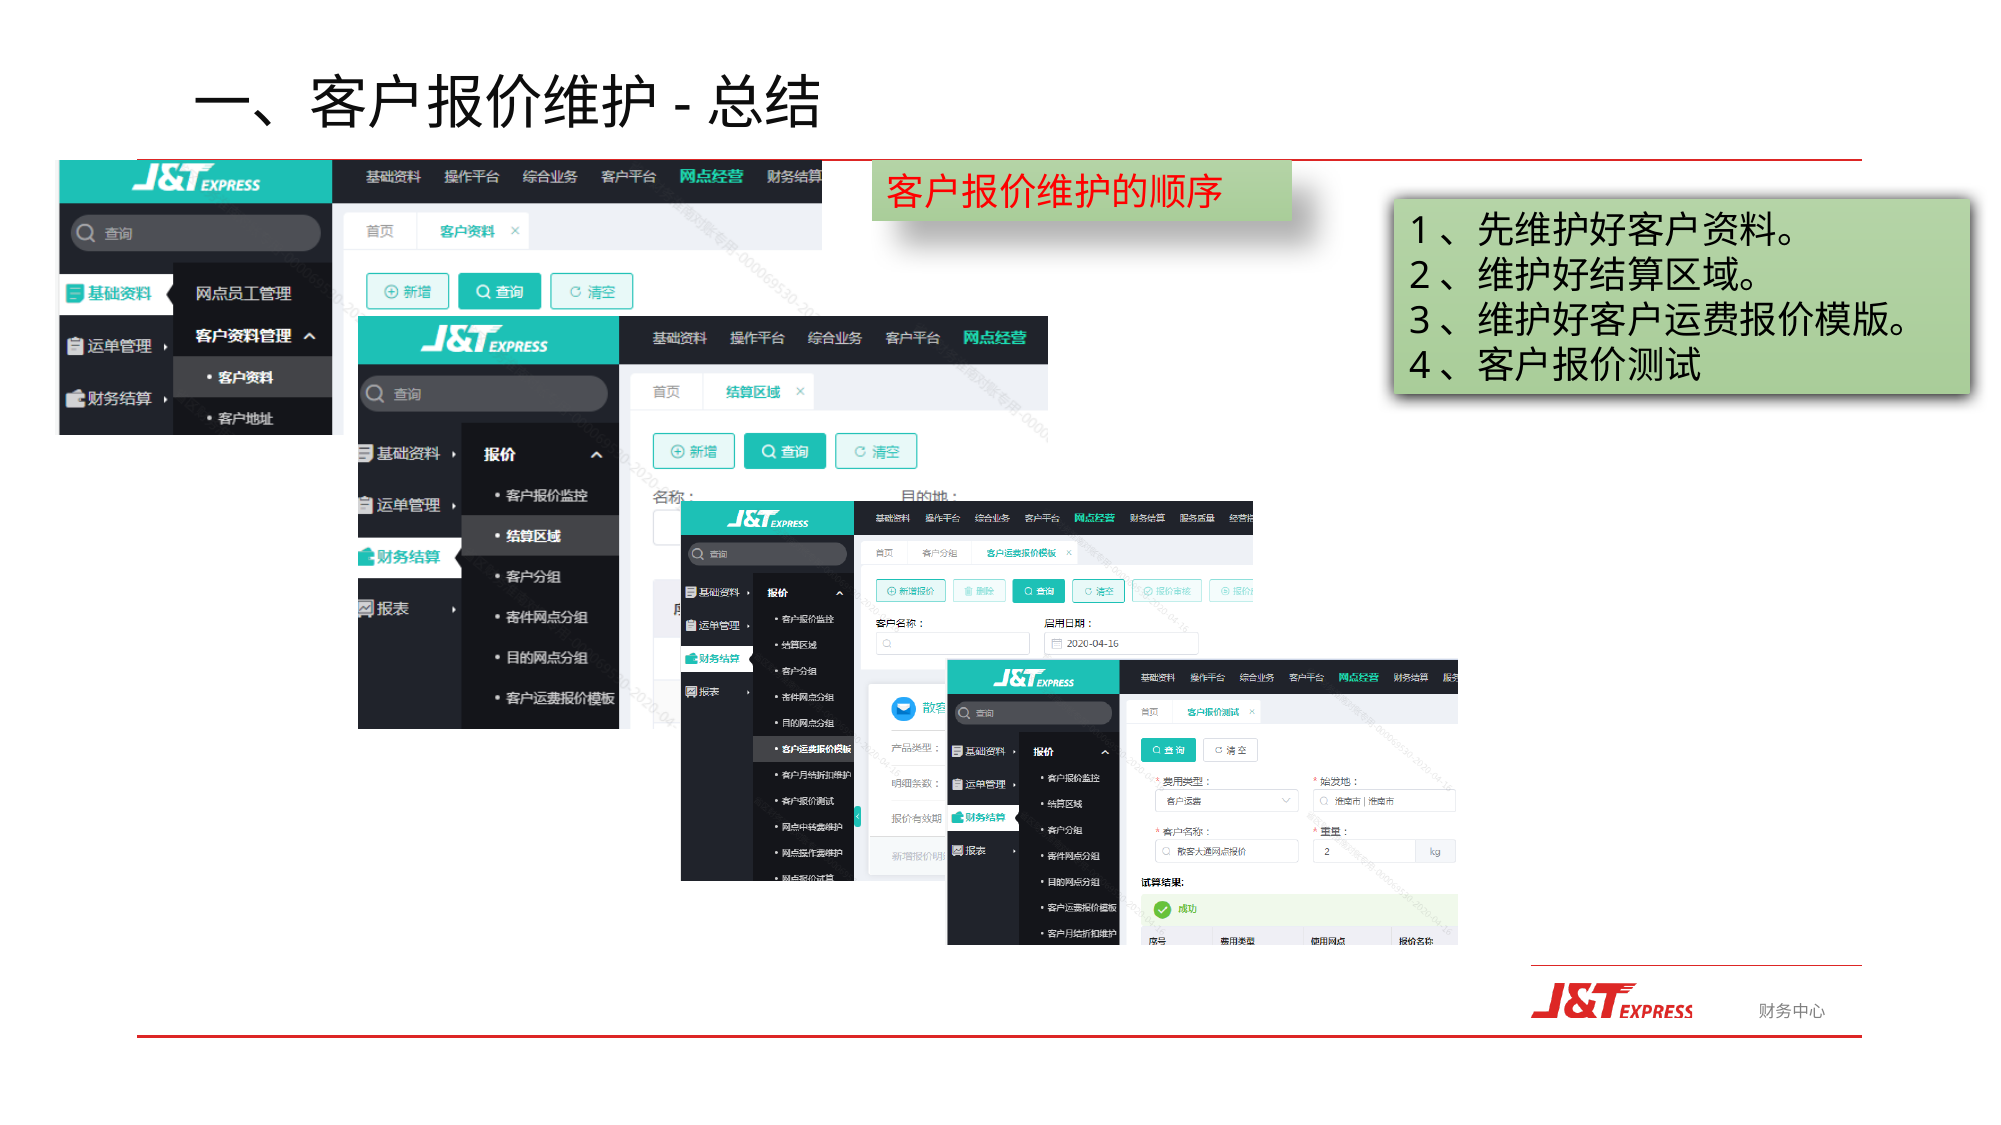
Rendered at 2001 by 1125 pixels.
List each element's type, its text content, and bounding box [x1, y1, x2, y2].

text_box 1、先维护好客户资料。 2、维护好结算区域。 3、维护好客户运费报价模版。 4、客户报价测试 [1394, 198, 1970, 394]
text_box 客户报价维护的顺序 [872, 160, 1292, 221]
picture [55, 160, 1458, 945]
text_box 一、客户报价维护-总结 [178, 57, 1458, 143]
